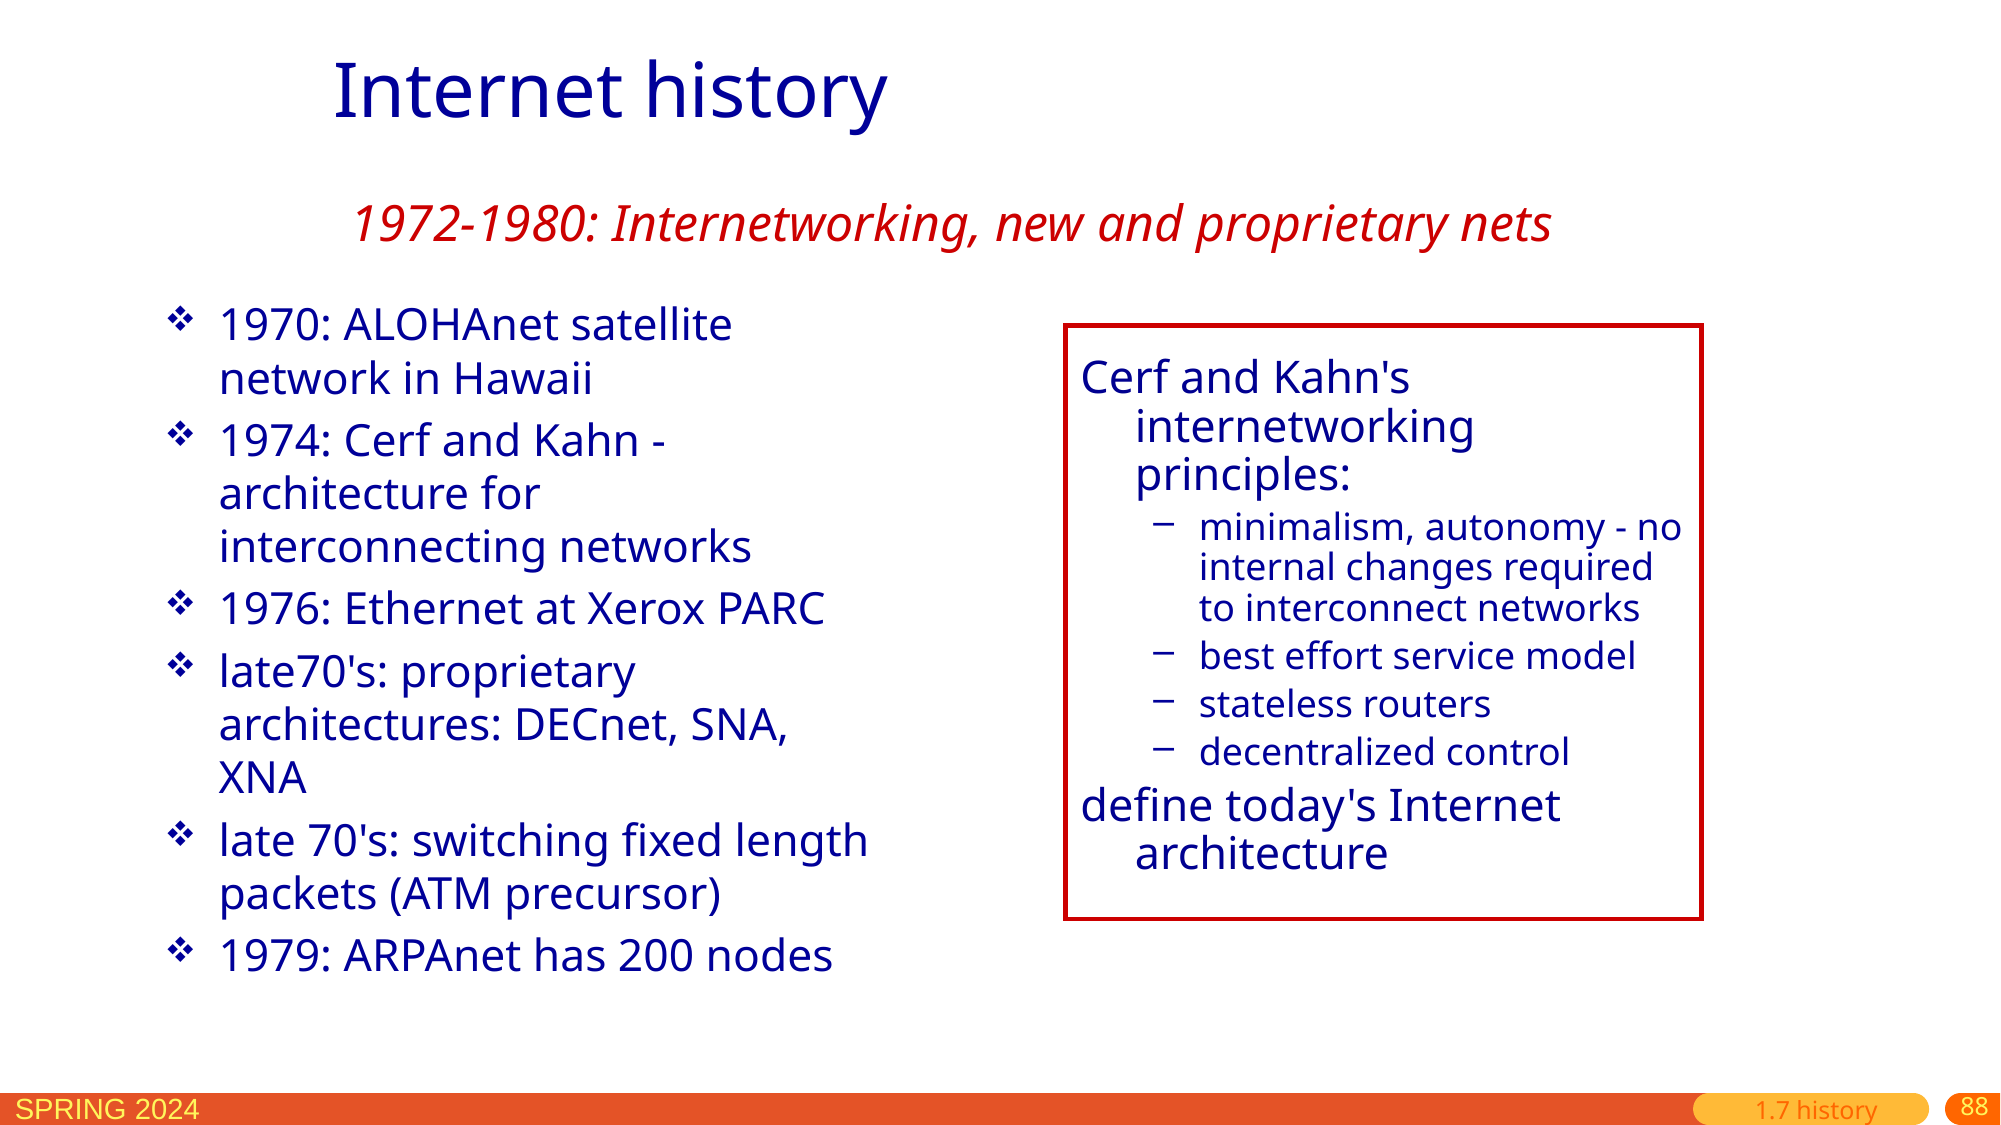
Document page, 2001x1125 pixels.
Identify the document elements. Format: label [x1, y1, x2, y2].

text_box [1065, 325, 1702, 919]
list [1065, 347, 1710, 920]
slide_number [1944, 1092, 2000, 1125]
text_box [318, 34, 1594, 141]
text_box [335, 168, 1644, 275]
list [149, 288, 889, 1021]
footer [1708, 1094, 1925, 1125]
